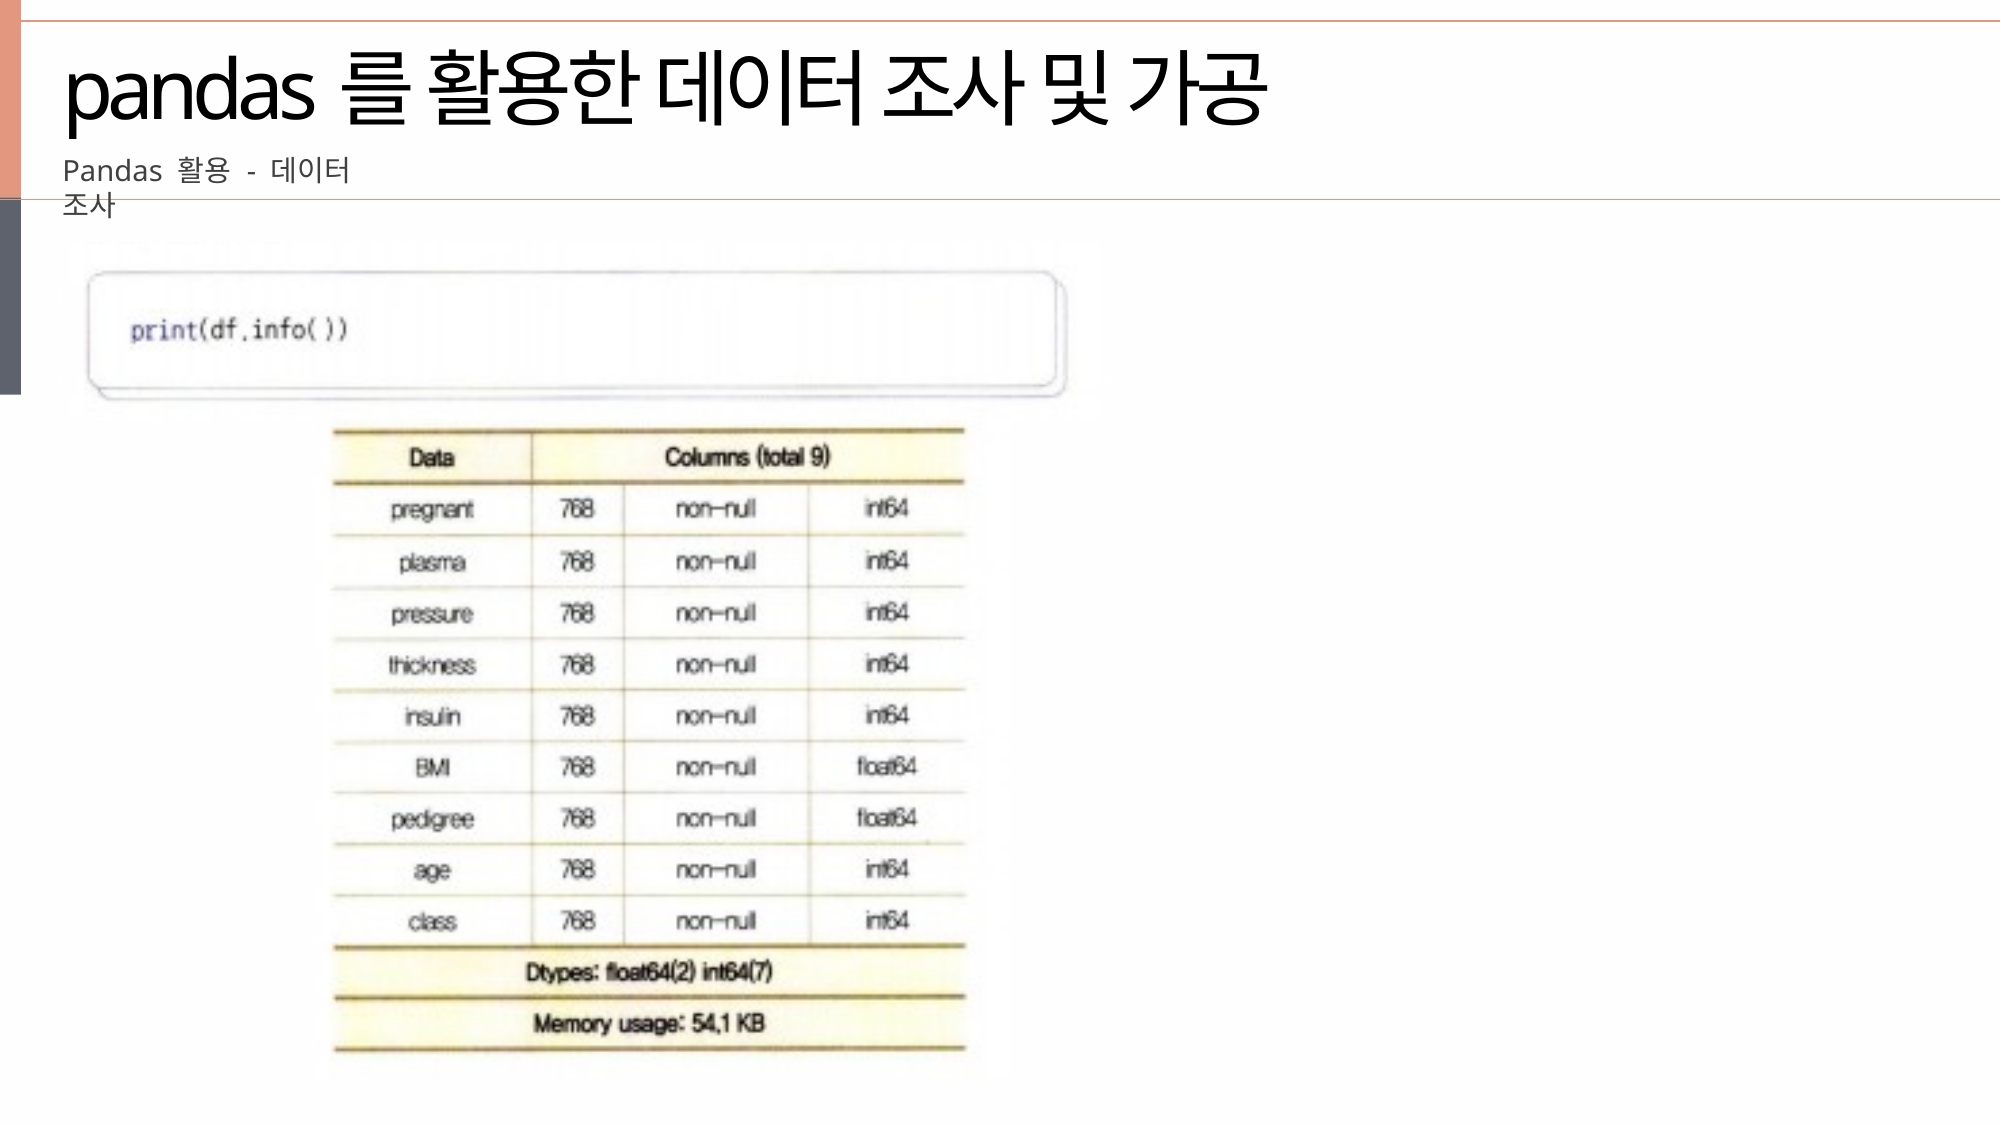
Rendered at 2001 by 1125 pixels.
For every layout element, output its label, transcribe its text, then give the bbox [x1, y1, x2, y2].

text_box Pandas 활용 - 데이터 조사 [47, 145, 429, 198]
text_box Pandas 활용 - 데이터 조사 [47, 200, 429, 230]
picture [58, 242, 1112, 1078]
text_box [0, 0, 21, 198]
text_box pandas를 활용한 데이터 조사 및 가공 [47, 28, 1460, 144]
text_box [0, 200, 21, 395]
